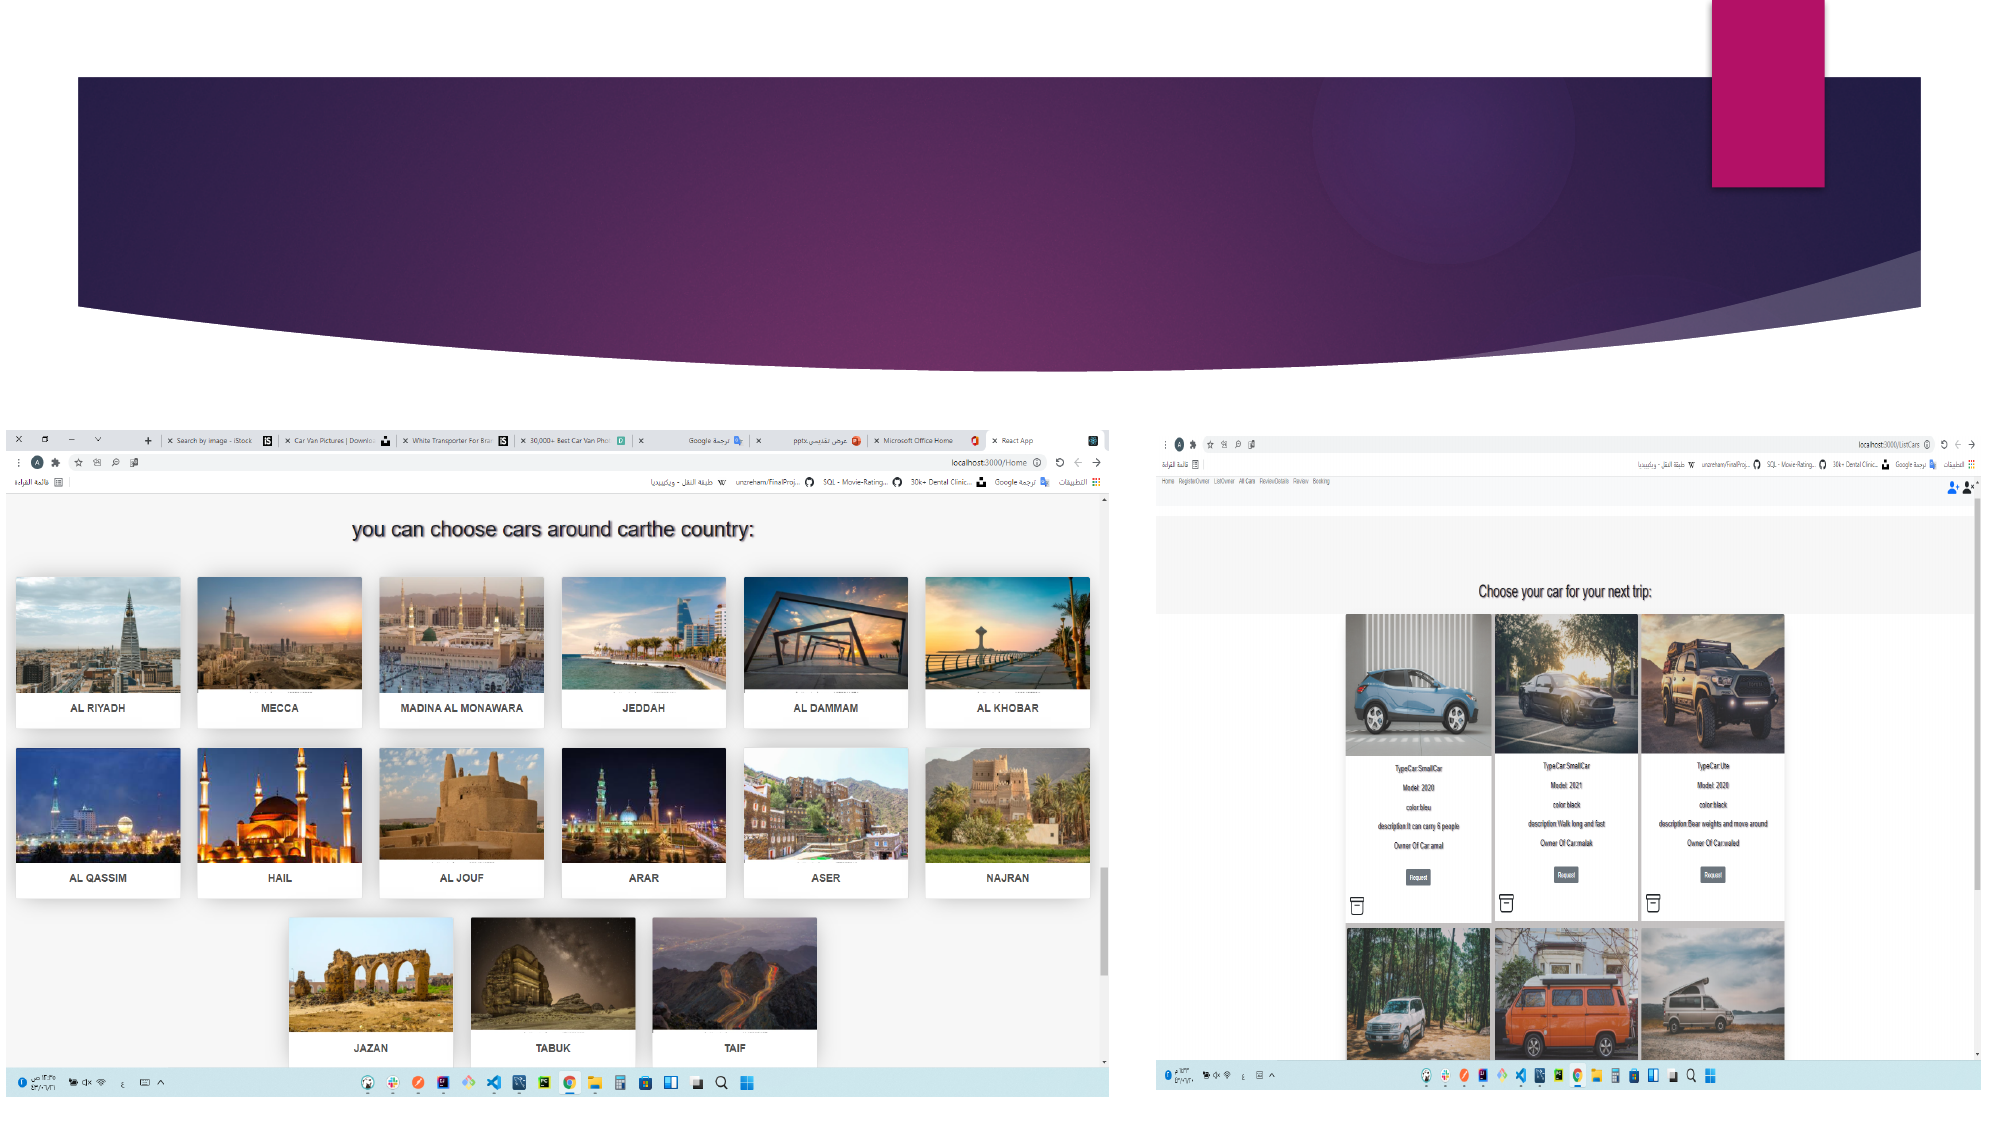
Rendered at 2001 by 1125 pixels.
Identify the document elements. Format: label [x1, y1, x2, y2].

picture [1156, 436, 1981, 1090]
picture [6, 430, 1109, 1097]
